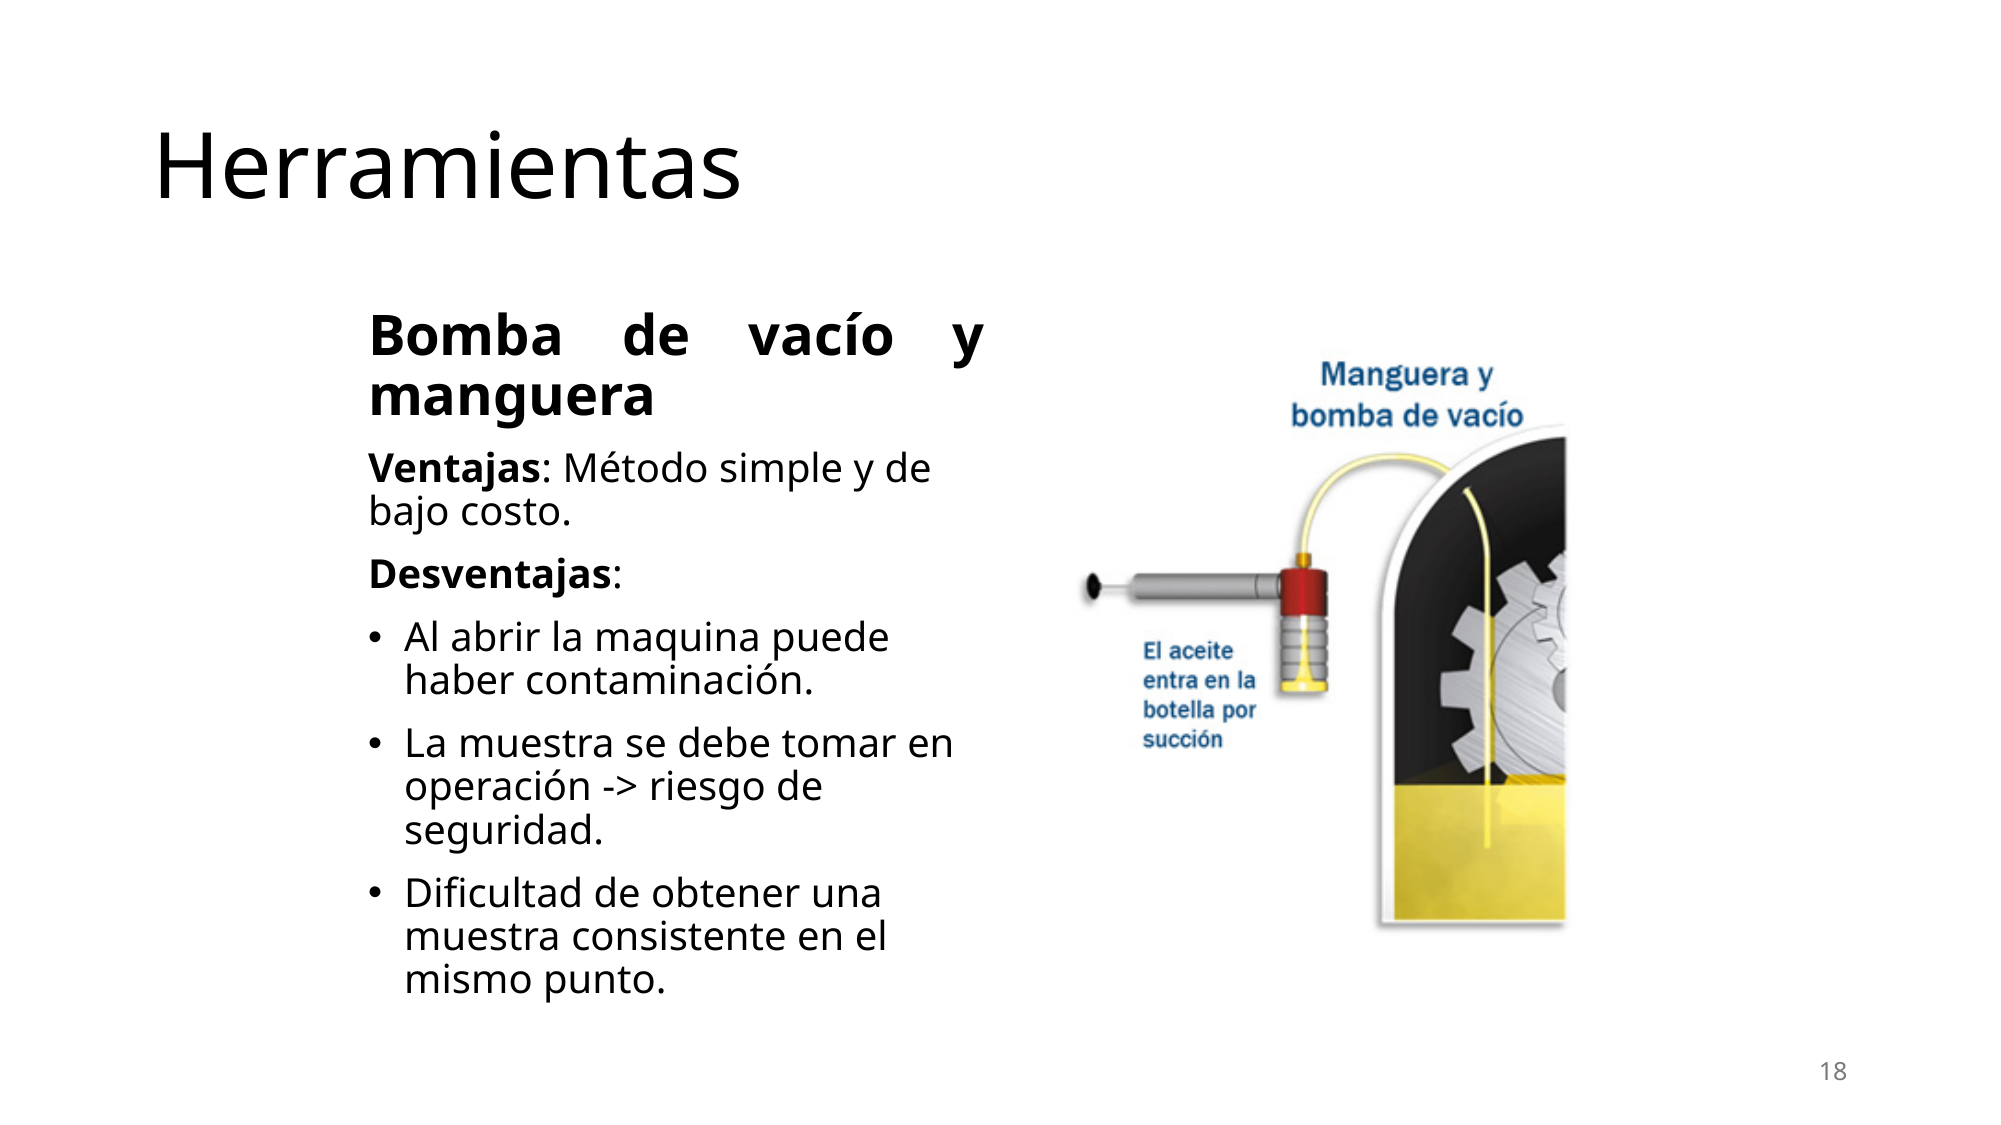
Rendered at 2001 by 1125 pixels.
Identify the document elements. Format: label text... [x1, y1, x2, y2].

slide_number 18 [1412, 1042, 1863, 1103]
title Herramientas [137, 59, 1863, 278]
picture [1055, 335, 1594, 959]
list Bomba de vacío y manguera Ventajas: Método simple y de bajo costo. Desventajas: Al abrir la maquina puede haber contaminación. La muestra se debe tomar en operación -> riesgo de seguridad. Dificultad de obtener una muestra consistente en el mismo punto. [353, 299, 1000, 1014]
